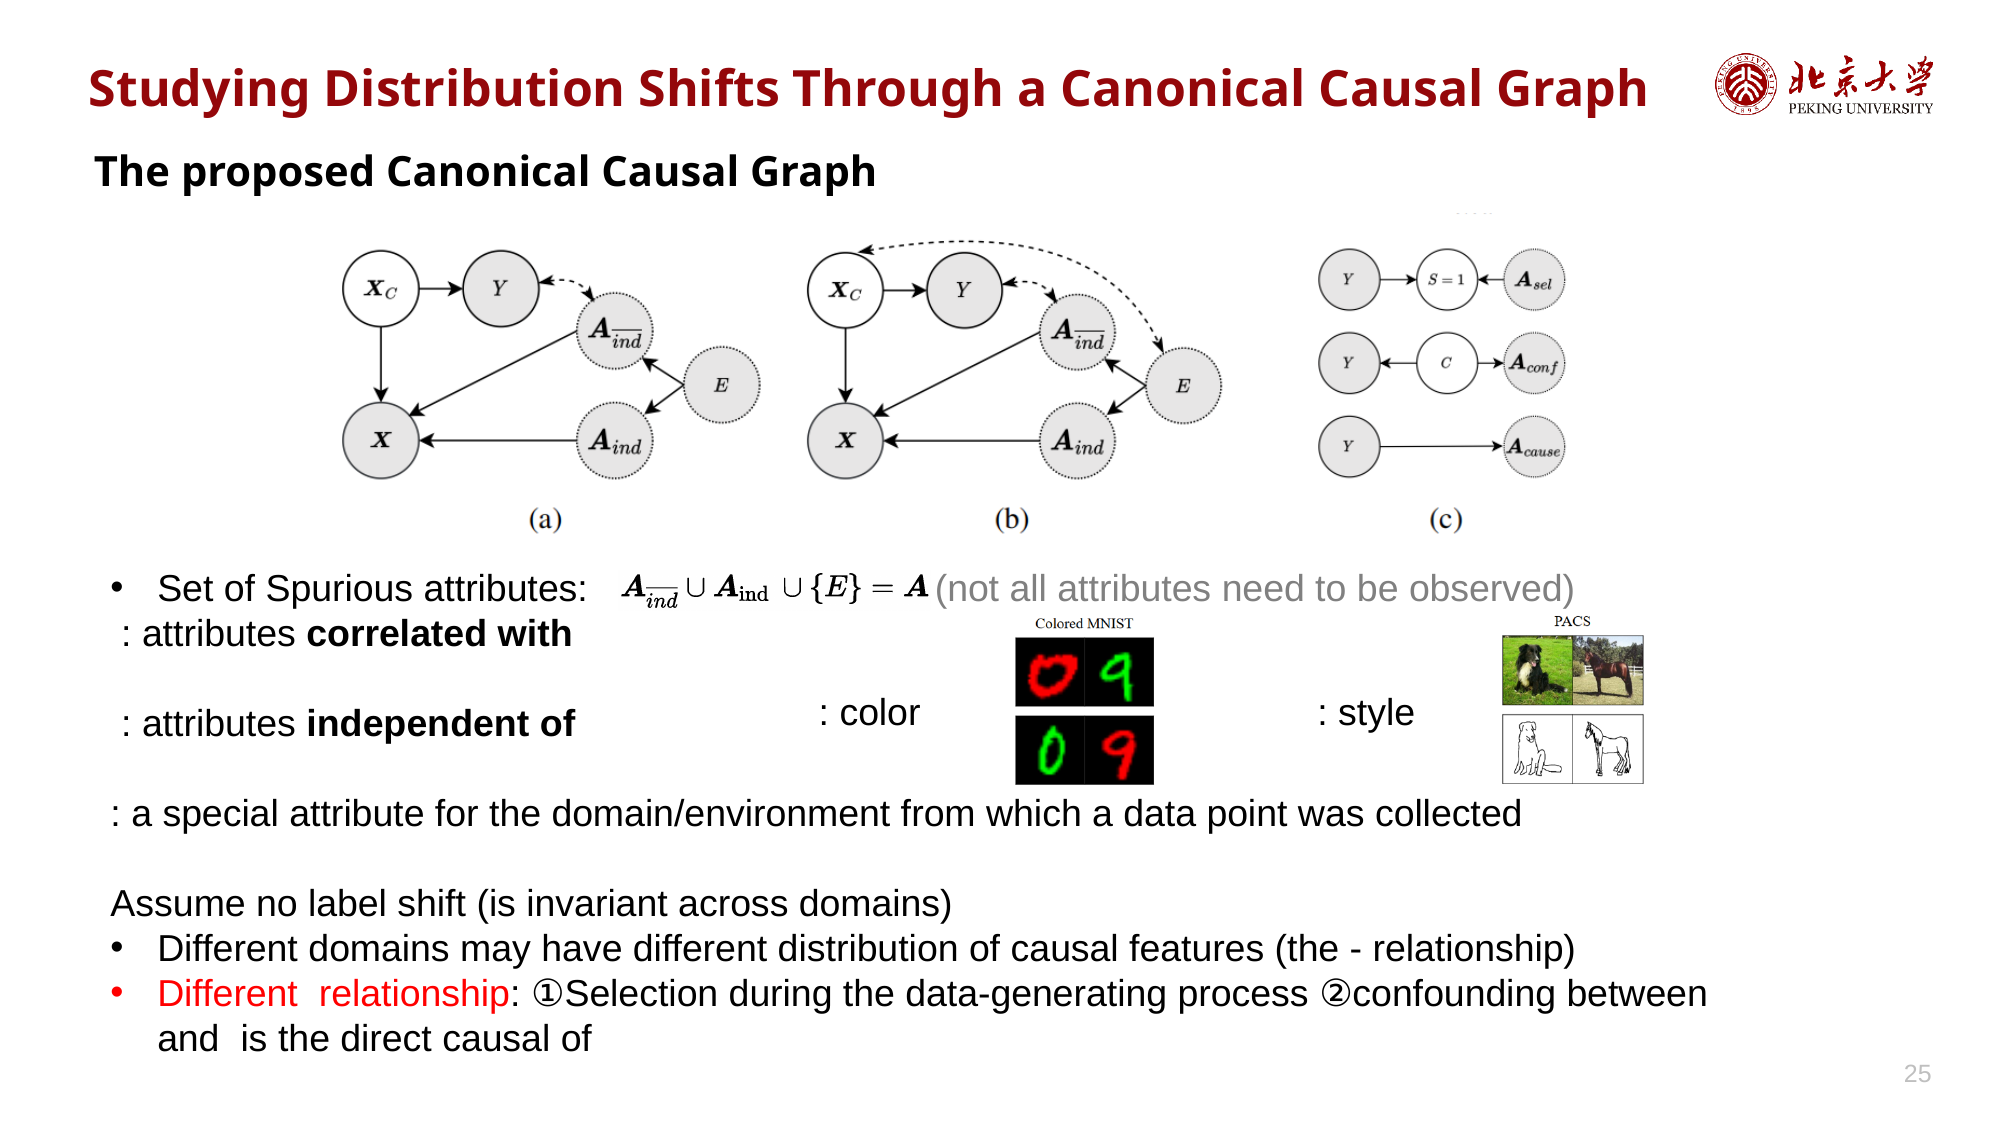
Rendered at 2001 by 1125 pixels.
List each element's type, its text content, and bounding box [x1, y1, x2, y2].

picture [618, 570, 931, 611]
picture [1496, 610, 1648, 789]
text_box The proposed Canonical Causal Graph [78, 143, 1825, 283]
picture [313, 213, 1603, 555]
picture [1012, 610, 1159, 789]
slide_number 25 [1496, 1042, 1947, 1103]
picture [1715, 53, 1933, 116]
text_box Studying Distribution Shifts Through a Canonical Causal Graph [74, 49, 1734, 124]
